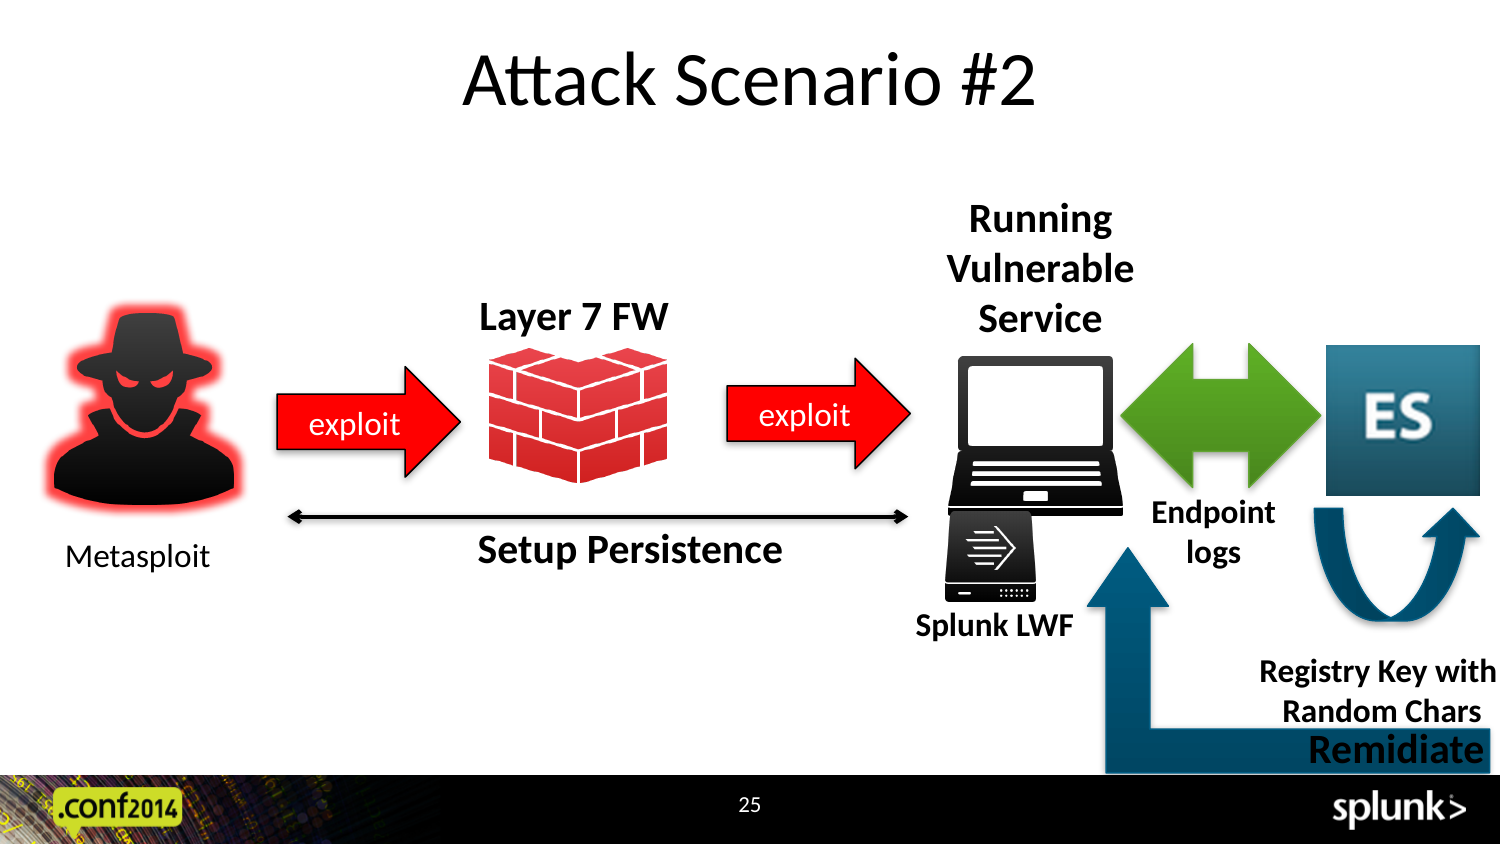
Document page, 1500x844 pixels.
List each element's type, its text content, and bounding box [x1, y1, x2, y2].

text_box Registry Key with Random Chars [1229, 641, 1500, 725]
text_box Endpoint logs [1085, 483, 1328, 578]
text_box exploit [276, 365, 461, 478]
picture [1326, 345, 1480, 497]
text_box Running Vulnerable Service [897, 183, 1184, 349]
slide_number 25 [718, 782, 782, 825]
picture [53, 313, 234, 505]
picture [0, 775, 1500, 844]
title Attack Scenario #2 [0, 0, 1500, 150]
text_box [1129, 342, 1321, 483]
picture [489, 348, 668, 483]
text_box Metasploit [50, 527, 244, 582]
text_box Setup Persistence [435, 524, 825, 580]
picture [944, 356, 1124, 603]
text_box Layer 7 FW [452, 281, 696, 347]
text_box Splunk LWF [866, 595, 1100, 651]
text_box exploit [726, 357, 911, 470]
text_box [1086, 547, 1288, 774]
text_box [1313, 507, 1480, 622]
text_box Remidiate [1288, 714, 1500, 780]
